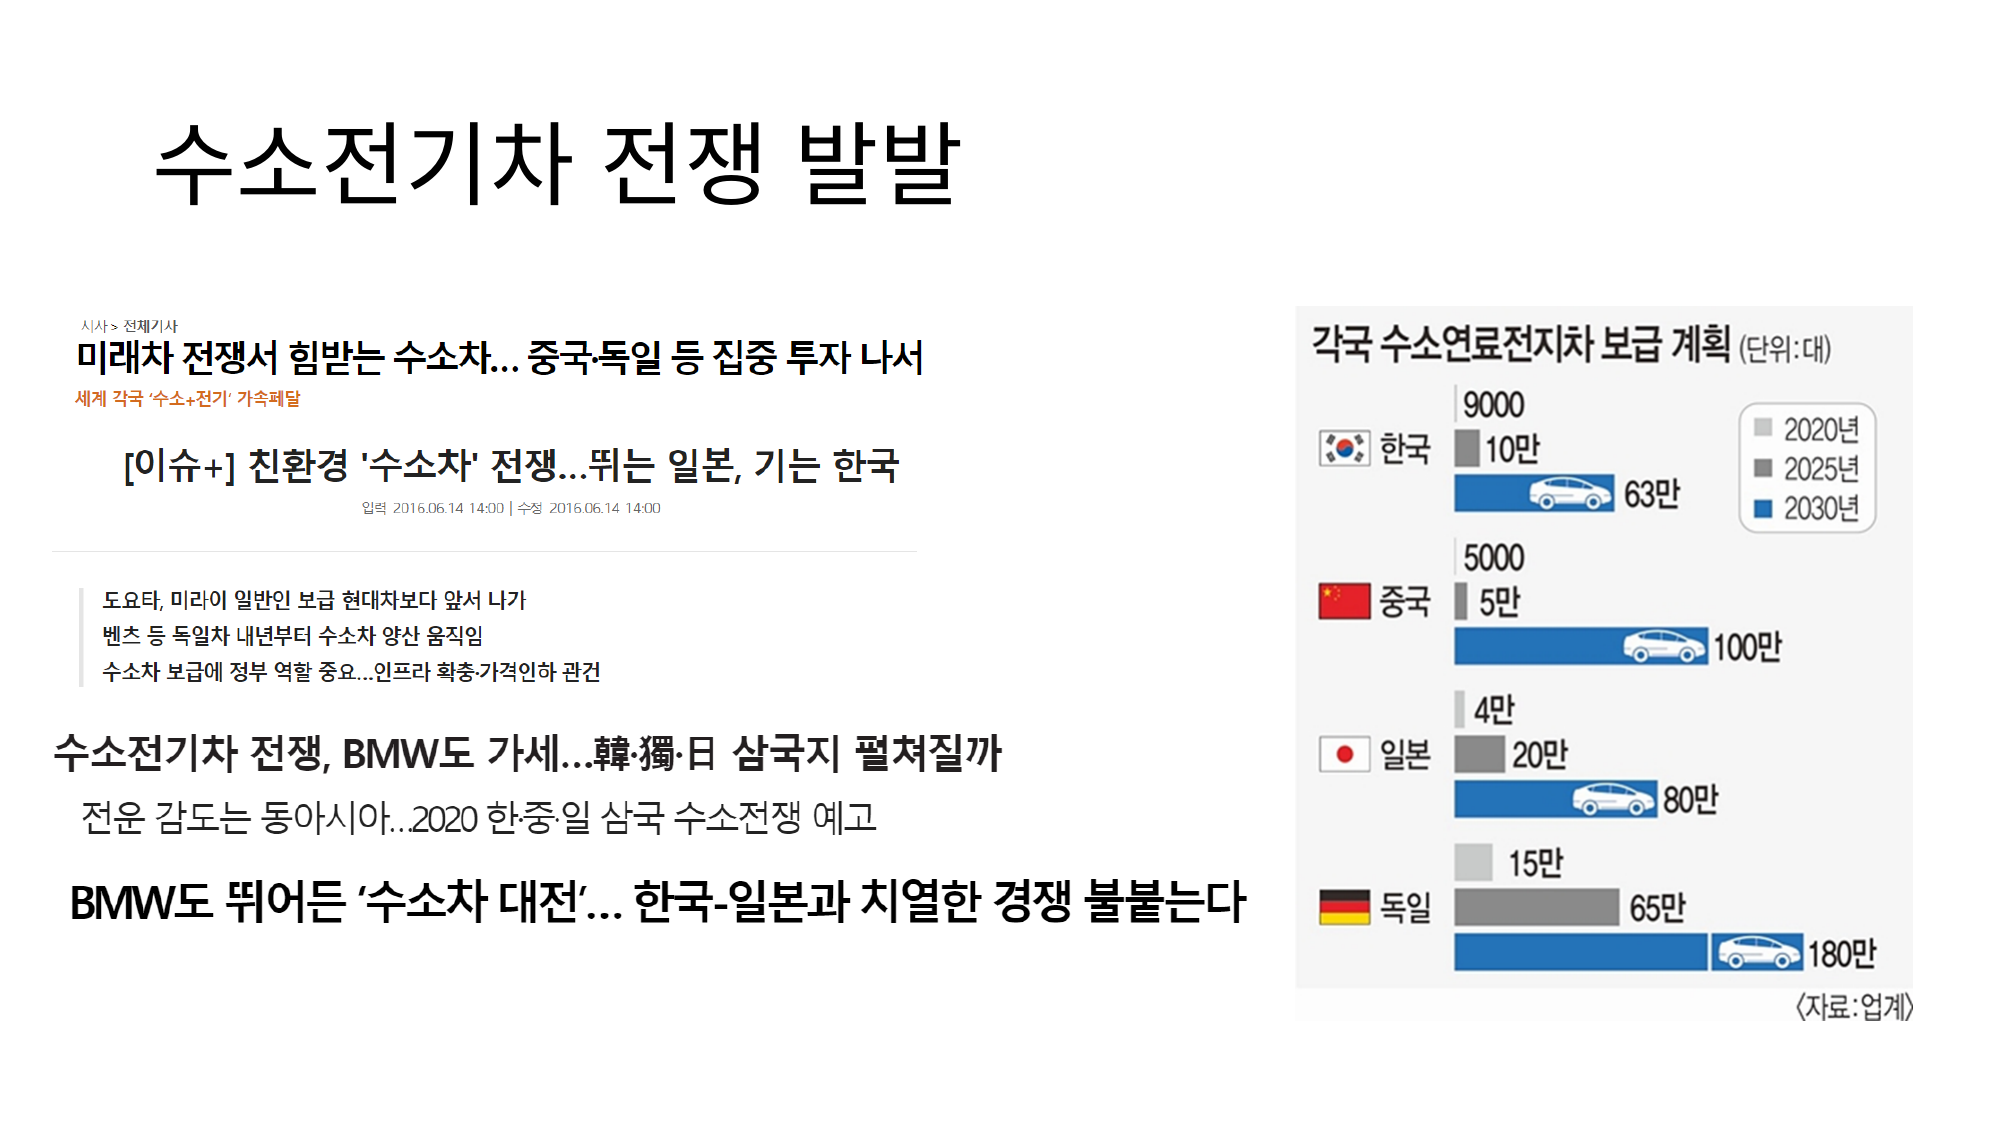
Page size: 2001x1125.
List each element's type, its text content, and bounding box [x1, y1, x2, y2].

picture [1295, 306, 1913, 1021]
title 수소전기차 전쟁 발발 [137, 59, 1863, 278]
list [49, 303, 1273, 1018]
